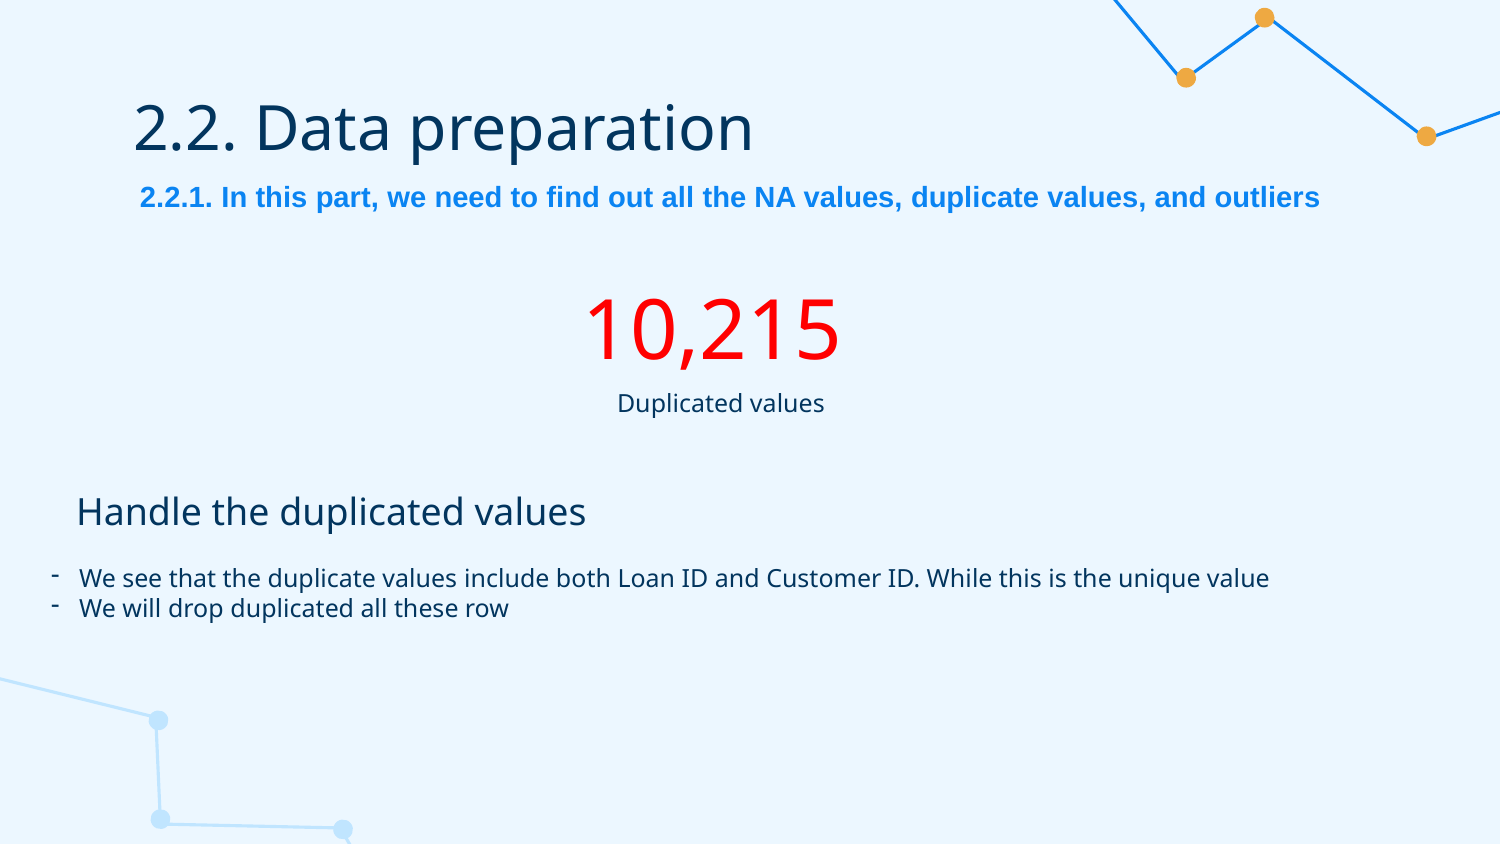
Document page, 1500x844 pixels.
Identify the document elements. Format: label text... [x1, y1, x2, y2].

text_box Handle the duplicated values [61, 477, 635, 548]
text_box 2.2.1. In this part, we need to find out all the NA values, duplicate values, and outliers [124, 170, 1439, 221]
text_box We see that the duplicate values ​​include both Loan ID and Customer ID. While this is the unique value We will drop duplicated all these row [36, 547, 1439, 690]
title 2.2. Data preparation [118, 72, 1382, 167]
text_box 10,215 [425, 264, 999, 391]
text_box Duplicated values [434, 372, 1008, 471]
